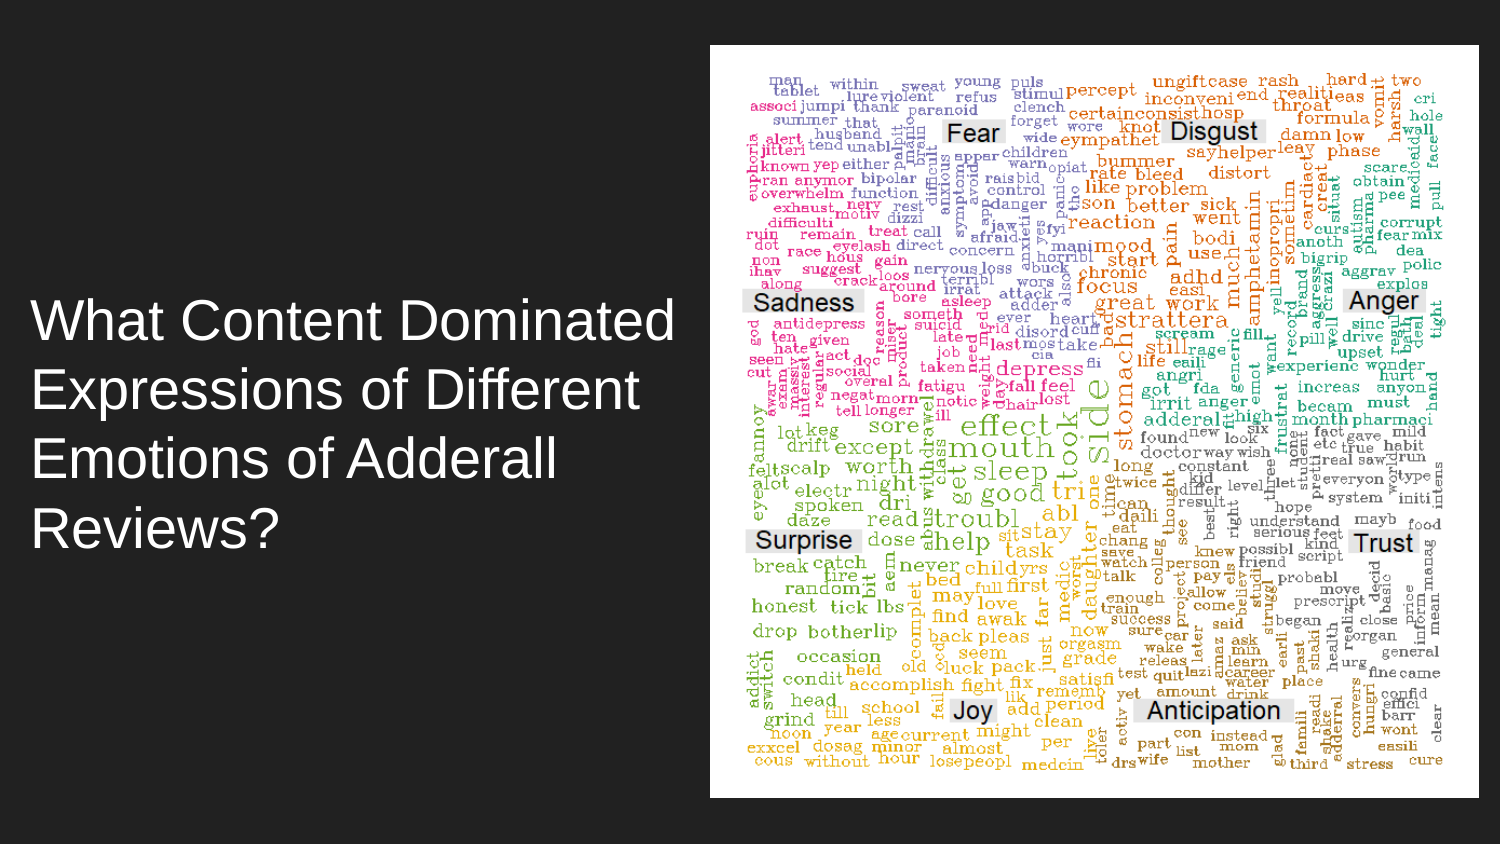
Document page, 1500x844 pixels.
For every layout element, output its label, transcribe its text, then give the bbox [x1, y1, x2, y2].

picture [710, 45, 1479, 799]
title What Content Dominated Expressions of Different Emotions of Adderall Reviews? [15, 268, 701, 576]
